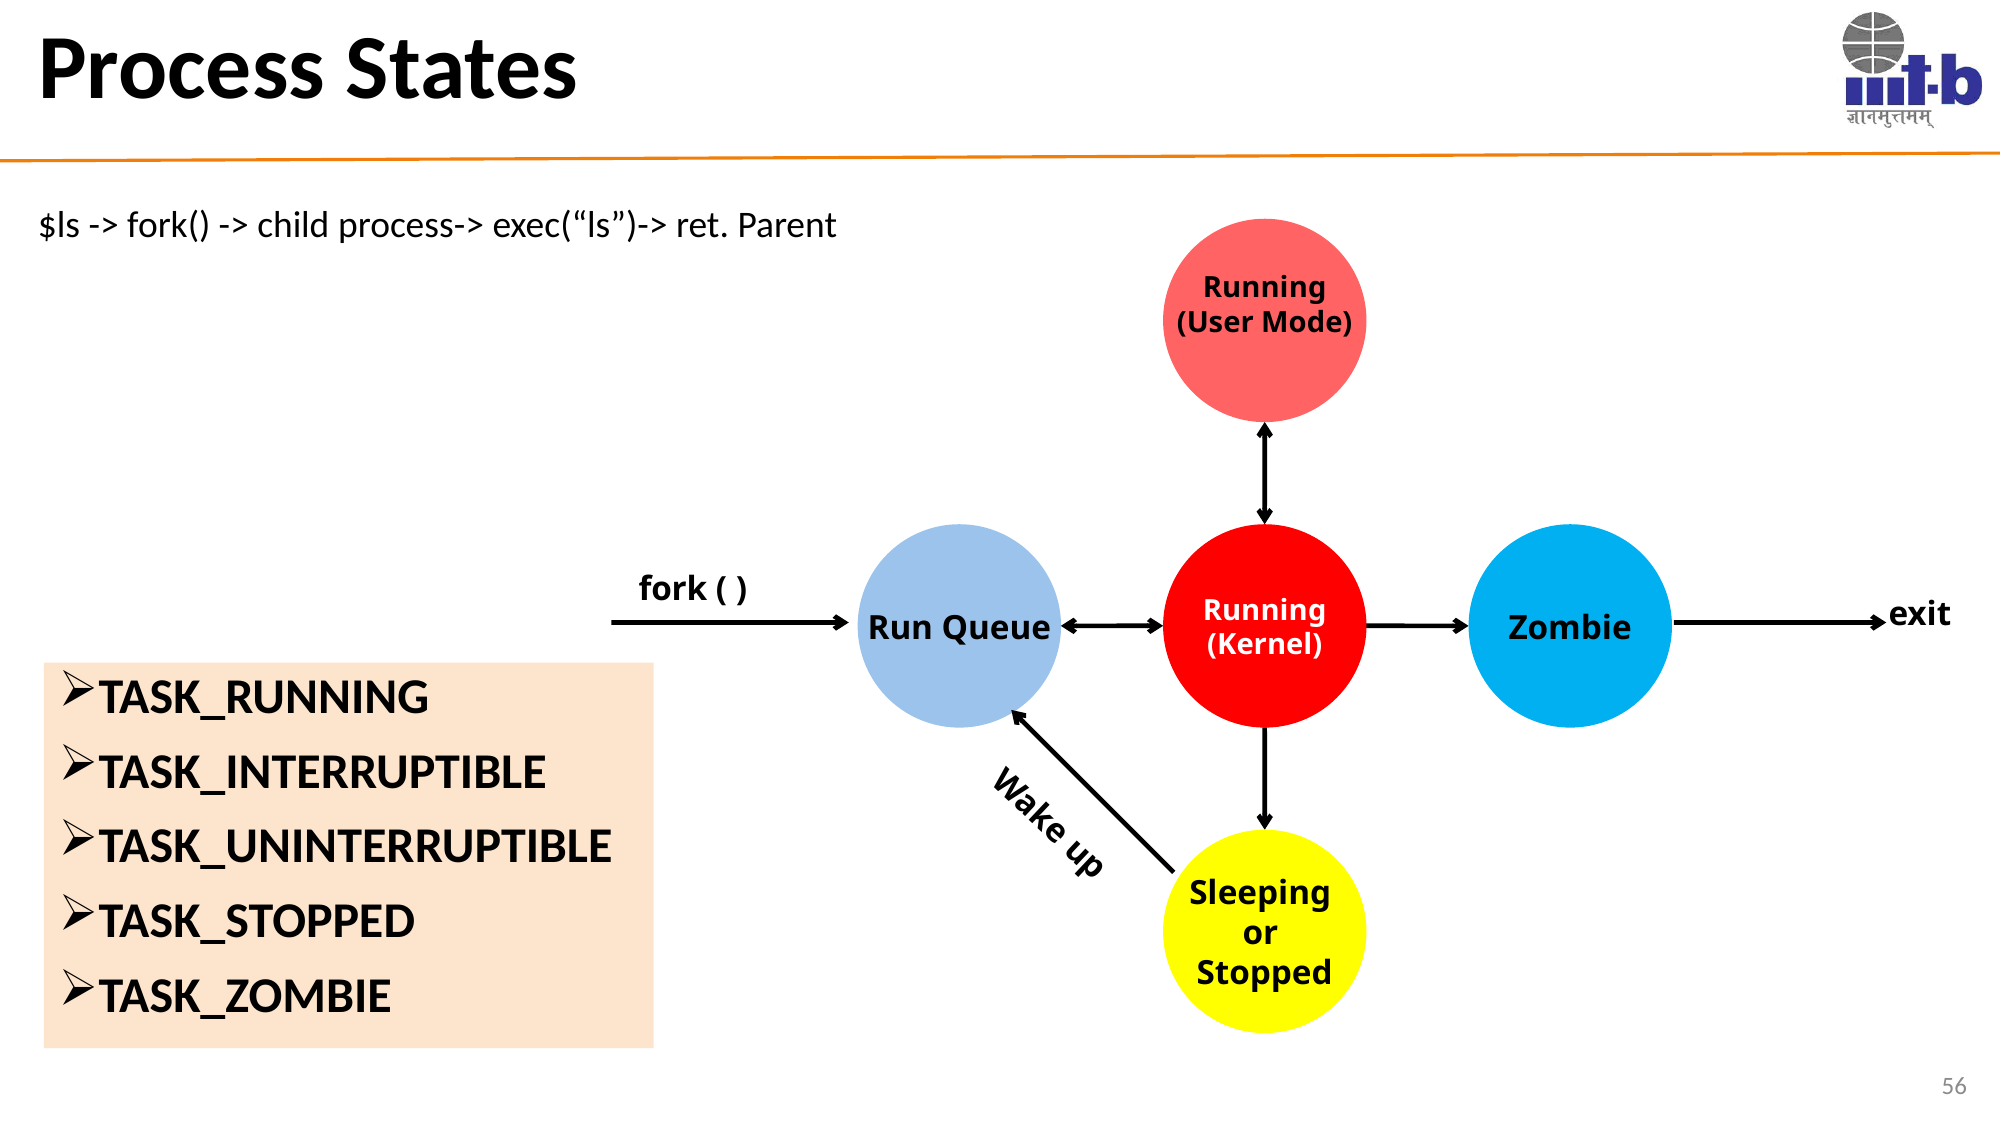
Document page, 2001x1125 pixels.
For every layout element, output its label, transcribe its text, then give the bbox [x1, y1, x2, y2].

title Process States [23, 7, 1957, 132]
picture [1957, 8, 1983, 130]
text_box $ls -> fork() -> child process-> exec(“ls”)-> ret. Parent [23, 192, 858, 253]
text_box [836, 197, 1694, 1055]
text_box TASK_RUNNING TASK_INTERRUPTIBLE TASK_UNINTERRUPTIBLE TASK_STOPPED TASK_ZOMBIE [43, 662, 654, 1049]
text_box fork ( ) [623, 559, 799, 615]
slide_number 56 [1532, 1054, 1983, 1115]
text_box exit [1873, 584, 2000, 640]
